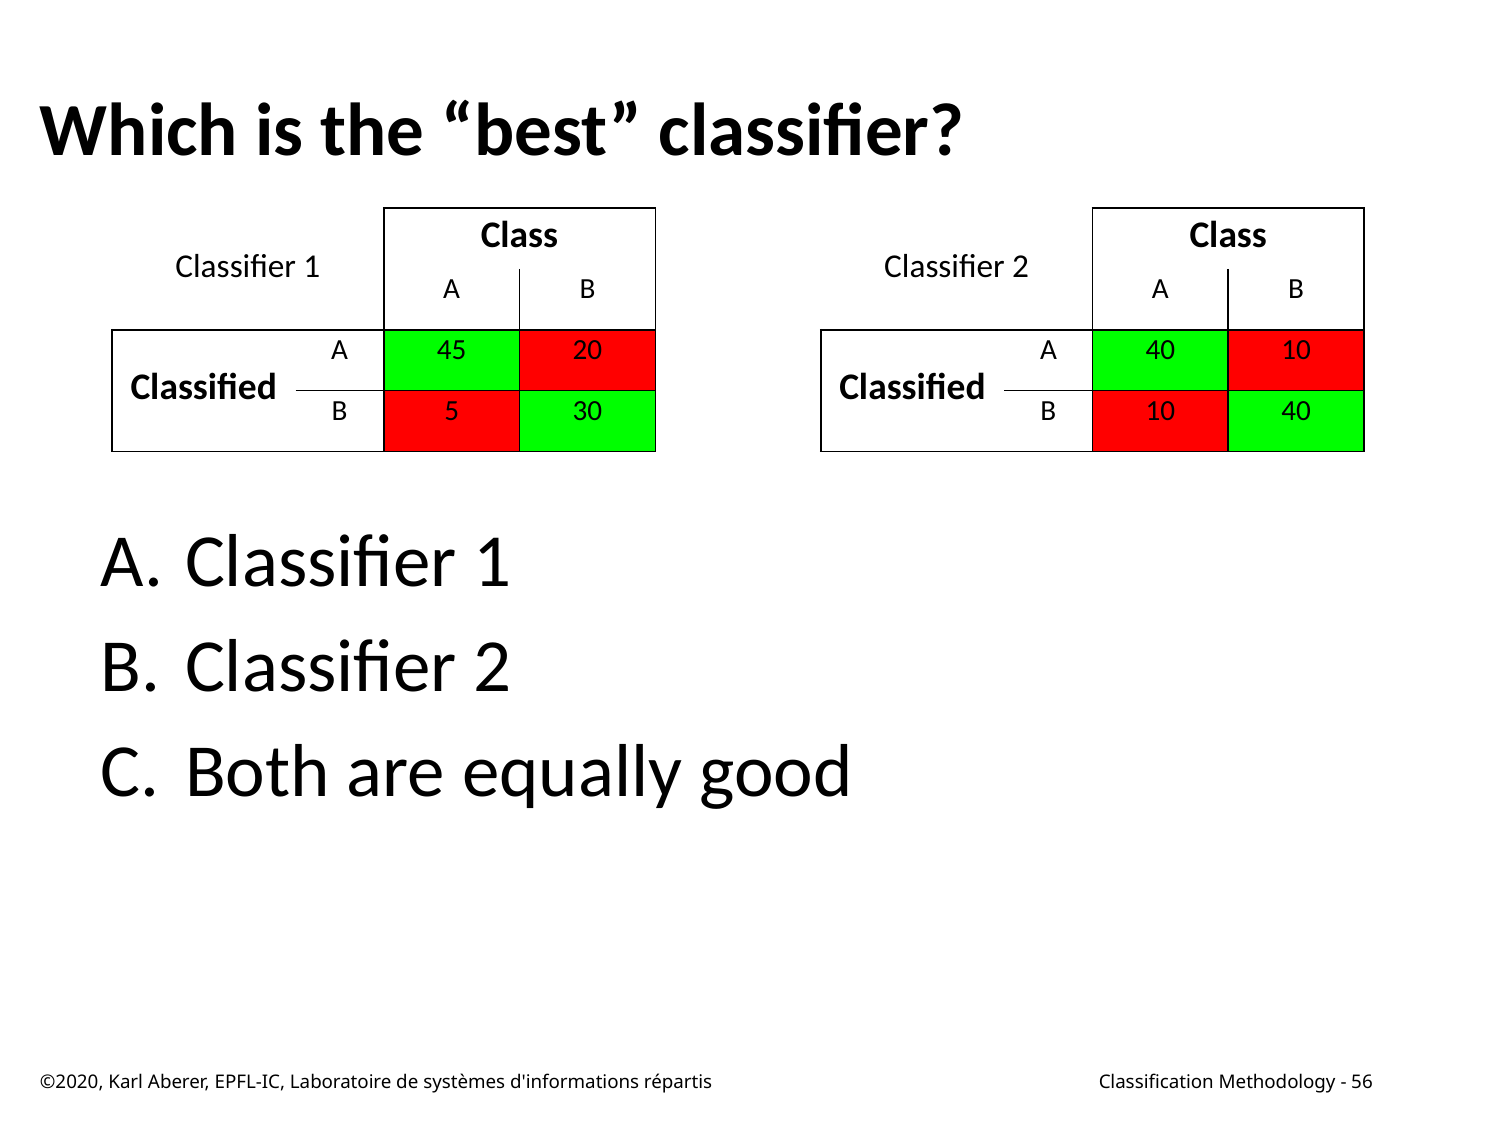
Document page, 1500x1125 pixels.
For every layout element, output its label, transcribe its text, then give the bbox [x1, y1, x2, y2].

list Classifier 1 Classifier 2 Both are equally good [29, 503, 1393, 1046]
picture [844, 538, 1395, 1119]
footer ©2020, Karl Aberer, EPFL-IC, Laboratoire de systèmes d'informations répartis [24, 1062, 839, 1101]
table_header Classifier 1 [112, 208, 383, 329]
table_header Classifier 2 [821, 208, 1092, 329]
title Which is the “best” classifier? [24, 49, 1388, 201]
table_cell 40 [1229, 391, 1363, 451]
table_cell A [385, 269, 519, 329]
table_cell A [1093, 269, 1227, 329]
table_cell 20 [520, 331, 655, 390]
table_cell 40 [1093, 331, 1227, 390]
table_header Class [385, 209, 655, 269]
table_cell 30 [520, 391, 655, 451]
table_header Class [1093, 209, 1363, 269]
table_cell 10 [1229, 331, 1363, 390]
table_cell 45 [385, 331, 519, 390]
table_cell A [1004, 331, 1092, 390]
table_cell B [520, 269, 655, 329]
table_cell Classified [822, 331, 1004, 451]
table_cell 10 [1093, 391, 1227, 451]
table_cell B [1229, 269, 1363, 329]
table_cell 5 [385, 391, 519, 451]
table_cell A [296, 331, 383, 390]
table_cell Classified [113, 331, 296, 451]
table_cell B [1004, 391, 1092, 451]
table_cell B [296, 391, 383, 451]
